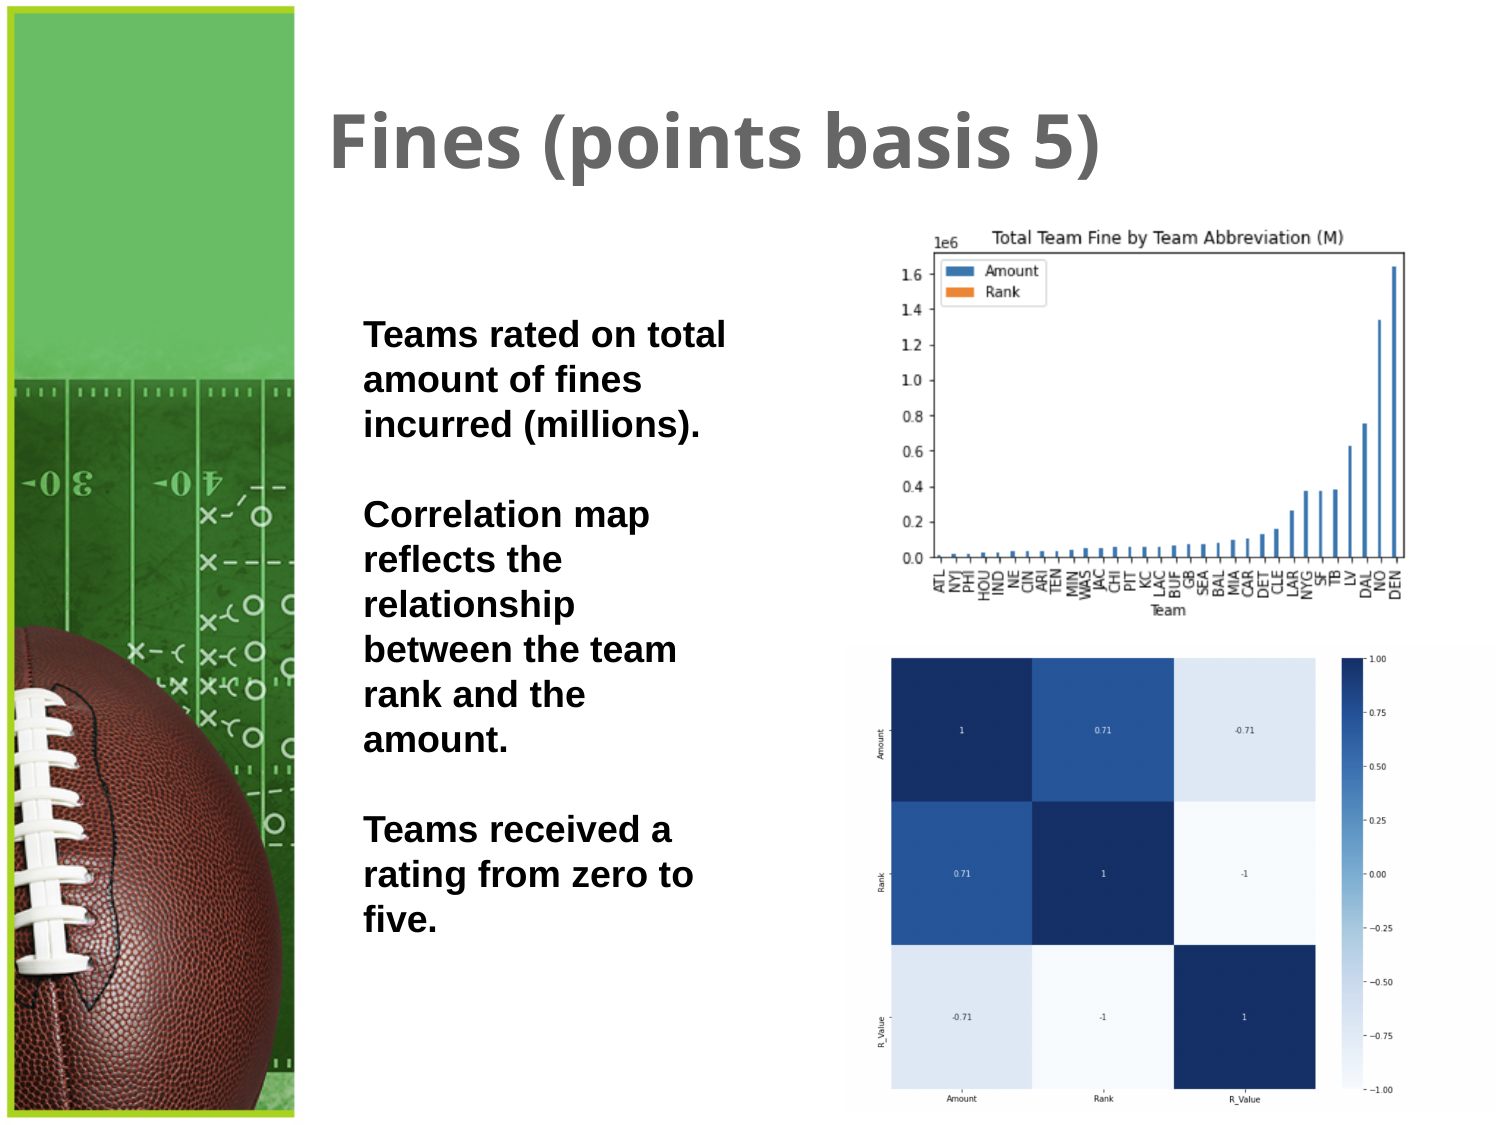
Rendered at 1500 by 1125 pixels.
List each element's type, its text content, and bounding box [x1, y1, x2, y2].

text_box Teams rated on total amount of fines incurred (millions). Correlation map reflects the relationship between the team rank and the amount. Teams received a rating from zero to five. [348, 302, 750, 948]
picture [0, 0, 1500, 1125]
title Fines (points basis 5) [312, 45, 1414, 233]
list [879, 212, 1464, 630]
